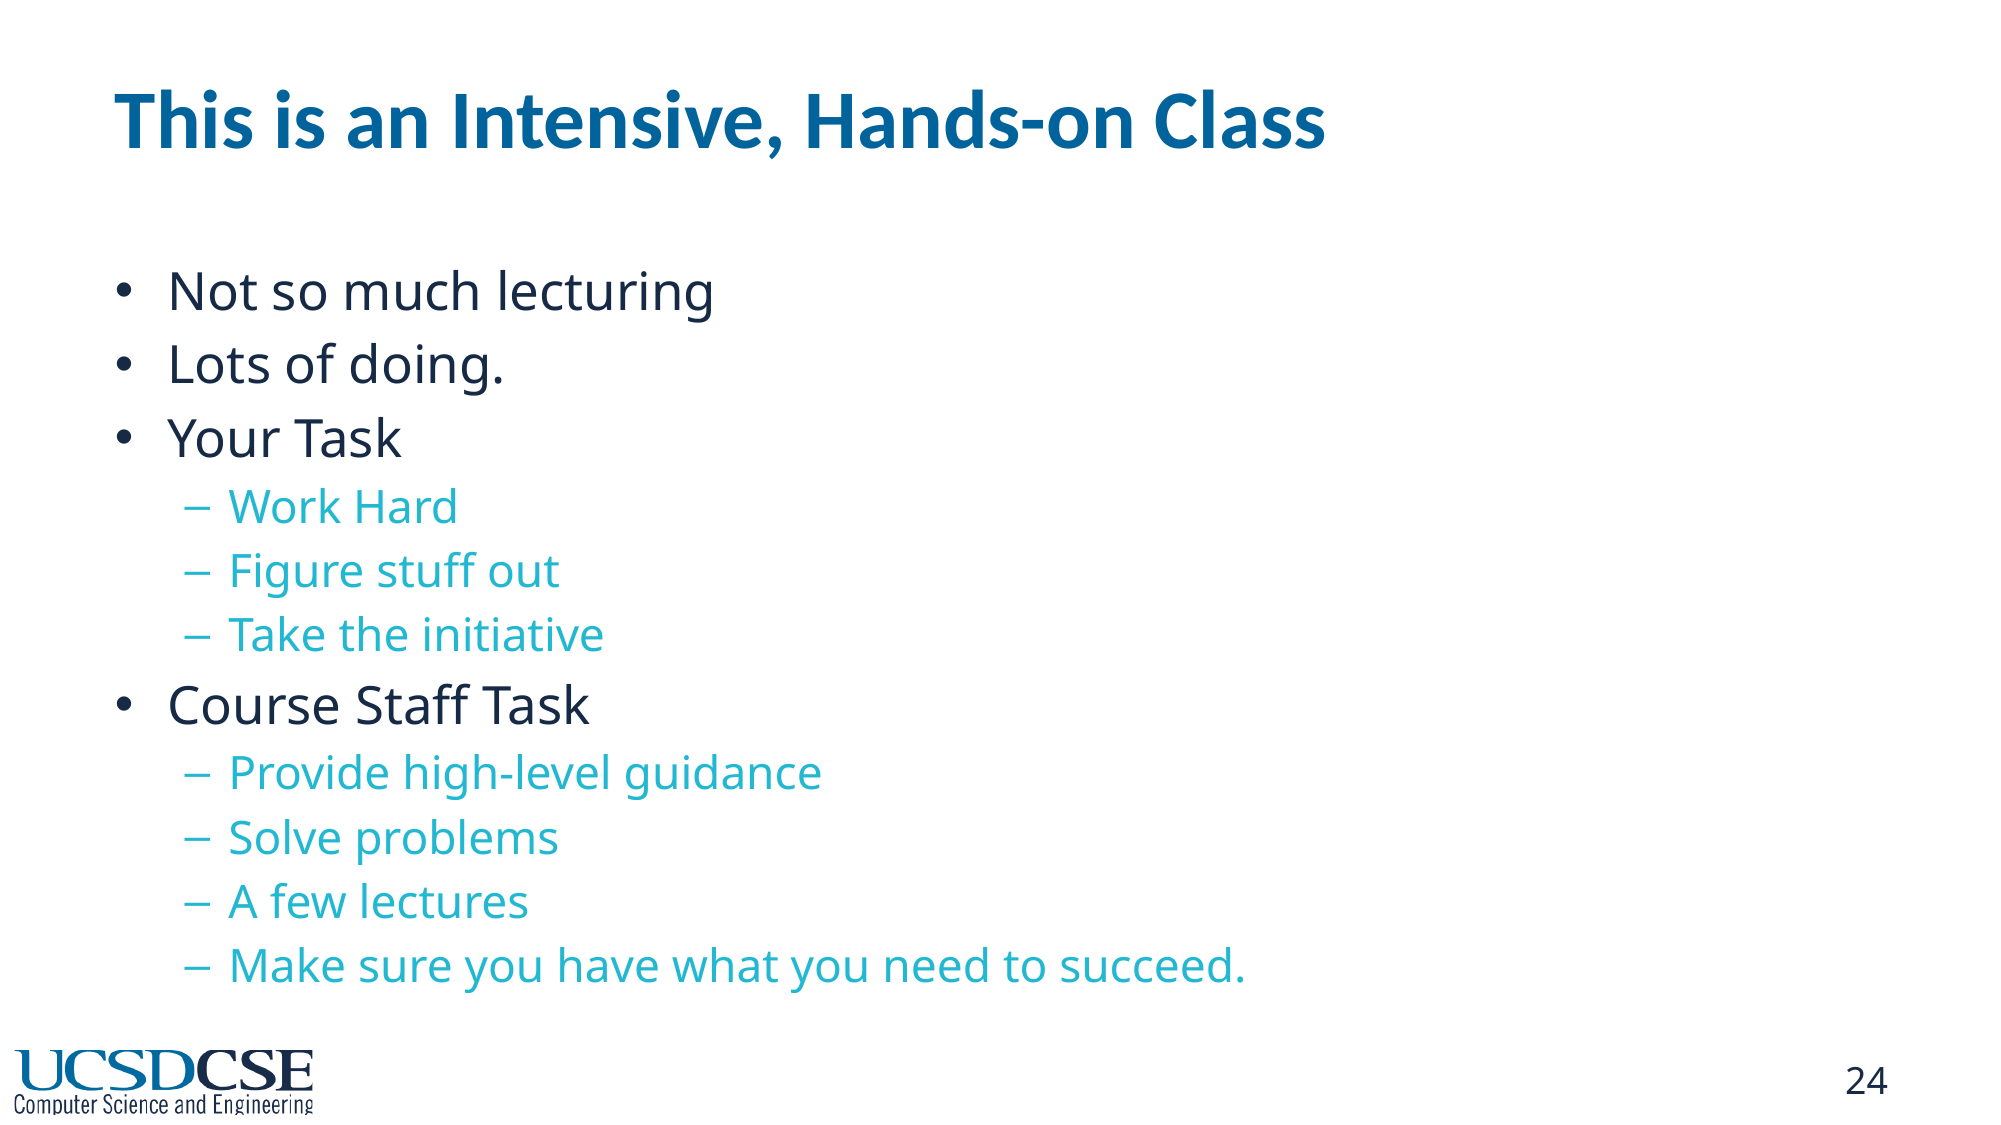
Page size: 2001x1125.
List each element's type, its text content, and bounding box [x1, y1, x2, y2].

list Not so much lecturing Lots of doing. Your Task Work Hard Figure stuff out Take the initiative Course Staff Task Provide high-level guidance Solve problems A few lectures Make sure you have what you need to succeed. [99, 249, 1900, 1005]
title This is an Intensive, Hands-on Class [99, 9, 1900, 222]
